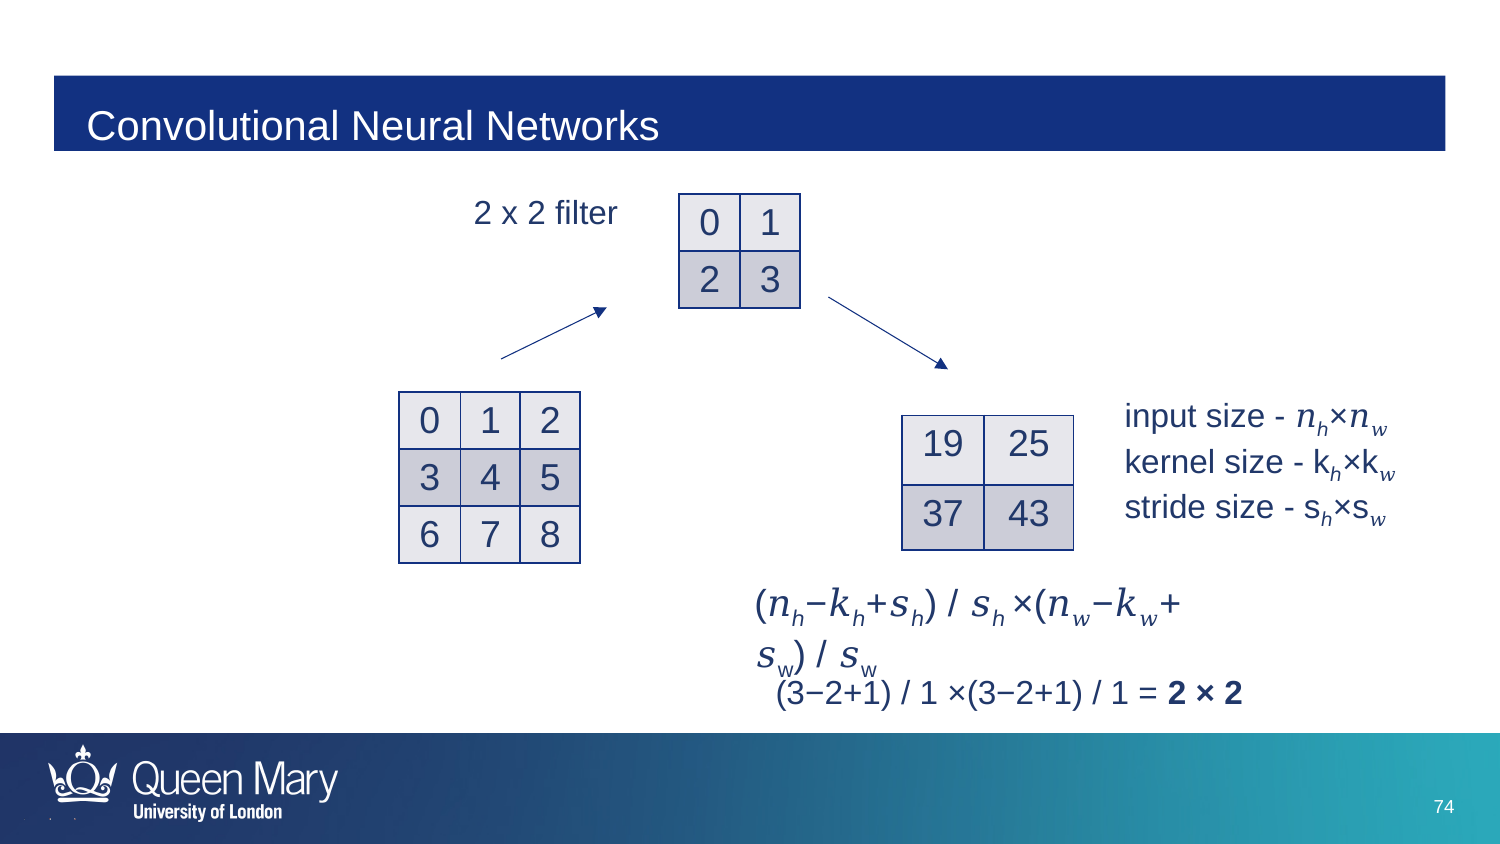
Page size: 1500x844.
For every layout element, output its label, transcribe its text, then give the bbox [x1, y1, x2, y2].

text_box (3−2+1) / 1 ×(3−2+1) / 1 = 2 × 2 [760, 663, 1280, 719]
text_box 2 x 2 filter [459, 183, 640, 239]
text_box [501, 307, 607, 359]
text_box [828, 296, 948, 370]
table_header 1 [741, 195, 799, 250]
text_box (𝑛ℎ−𝑘ℎ+𝑠ℎ) / 𝑠ℎ ×(𝑛𝑤−𝑘𝑤+ 𝑠w) / 𝑠w [739, 571, 1301, 689]
table_cell 4 [461, 450, 519, 505]
table_cell 7 [461, 507, 519, 562]
table_header 25 [985, 416, 1073, 484]
table_cell 6 [400, 507, 460, 562]
table_cell 37 [903, 486, 983, 549]
picture [0, 733, 1500, 844]
table_header 19 [903, 416, 983, 484]
title Convolutional Neural Networks [71, 89, 1429, 135]
table_cell 43 [985, 486, 1073, 549]
table_header 0 [400, 393, 460, 448]
table_header 0 [680, 195, 739, 250]
table_header 1 [461, 393, 519, 448]
table_cell 3 [741, 252, 799, 307]
table_cell 3 [400, 450, 460, 505]
table_header 2 [521, 393, 579, 448]
table_cell 2 [680, 252, 739, 307]
table_cell 5 [521, 450, 579, 505]
text_box input size - 𝑛ℎ×𝑛𝑤 kernel size - kℎ×k𝑤 stride size - sℎ×s𝑤 [1109, 386, 1459, 538]
table_cell 8 [521, 507, 579, 562]
